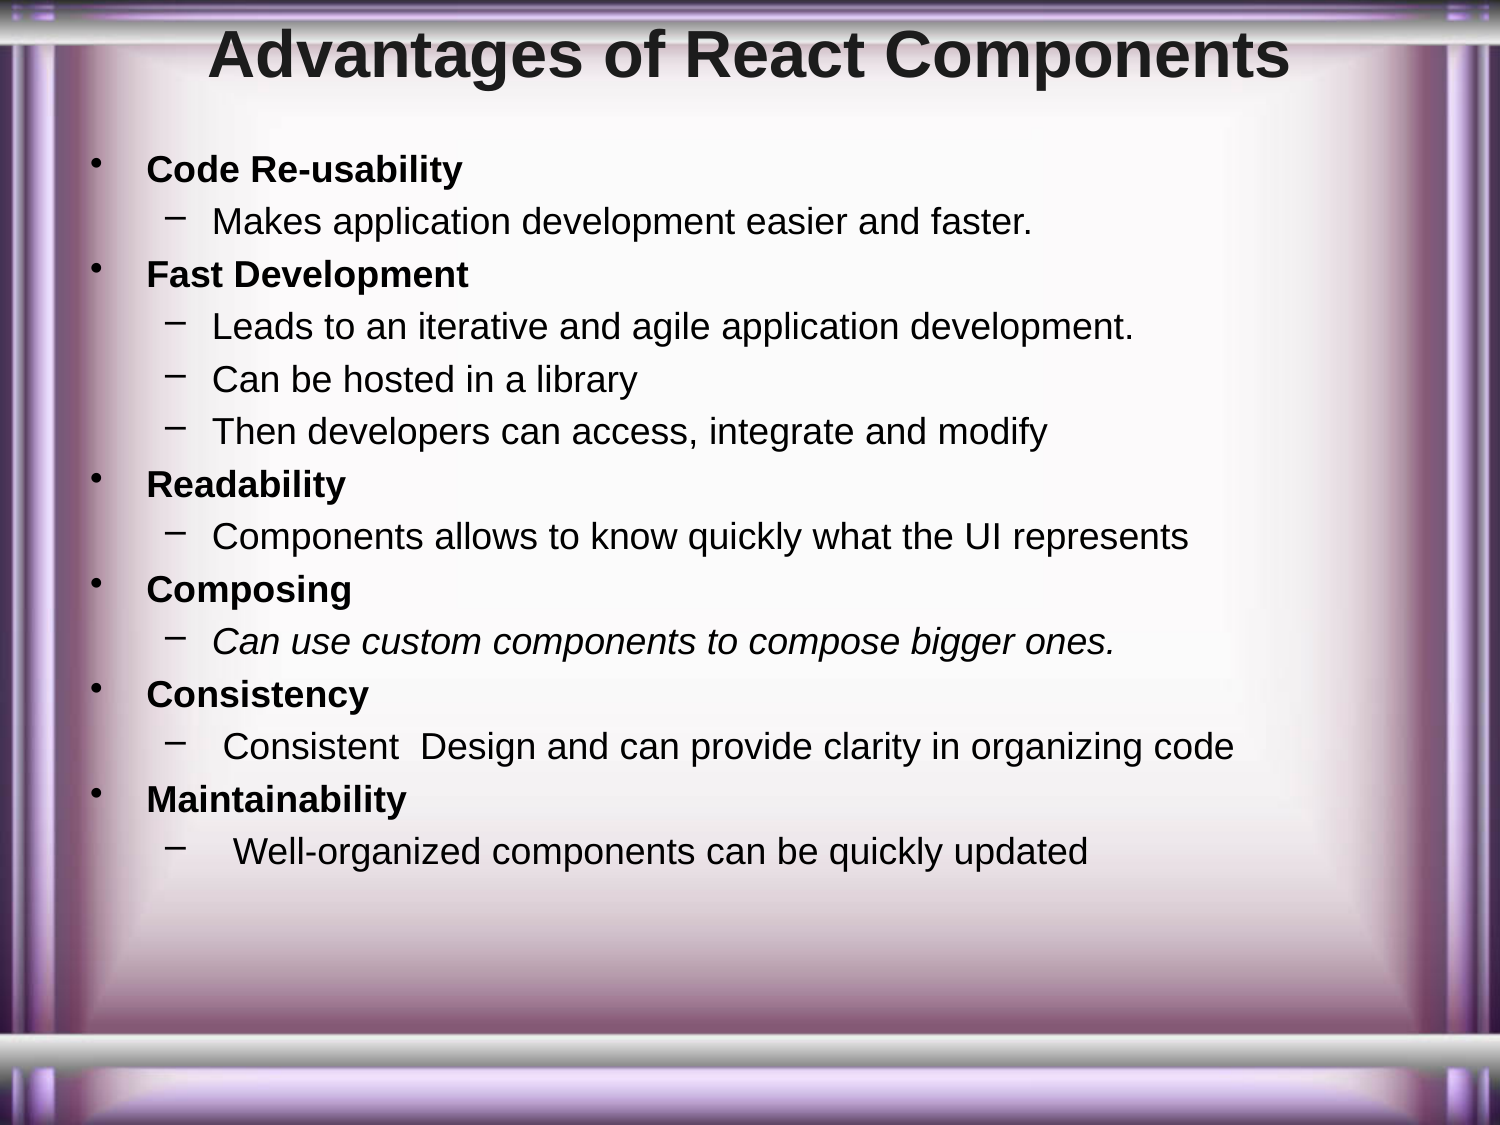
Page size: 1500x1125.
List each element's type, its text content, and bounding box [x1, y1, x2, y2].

title Advantages of React Components [75, 45, 1425, 137]
list Code Re-usability Makes application development easier and faster. Fast Development Leads to an iterative and agile application development. Can be hosted in a library Then developers can access, integrate and modify Readability Components allows to know quickly what the UI represents Composing Can use custom components to compose bigger ones. Consistency Consistent Design and can provide clarity in organizing code Maintainability Well-organized components can be quickly updated [75, 137, 1425, 1005]
picture [0, 0, 1500, 1125]
